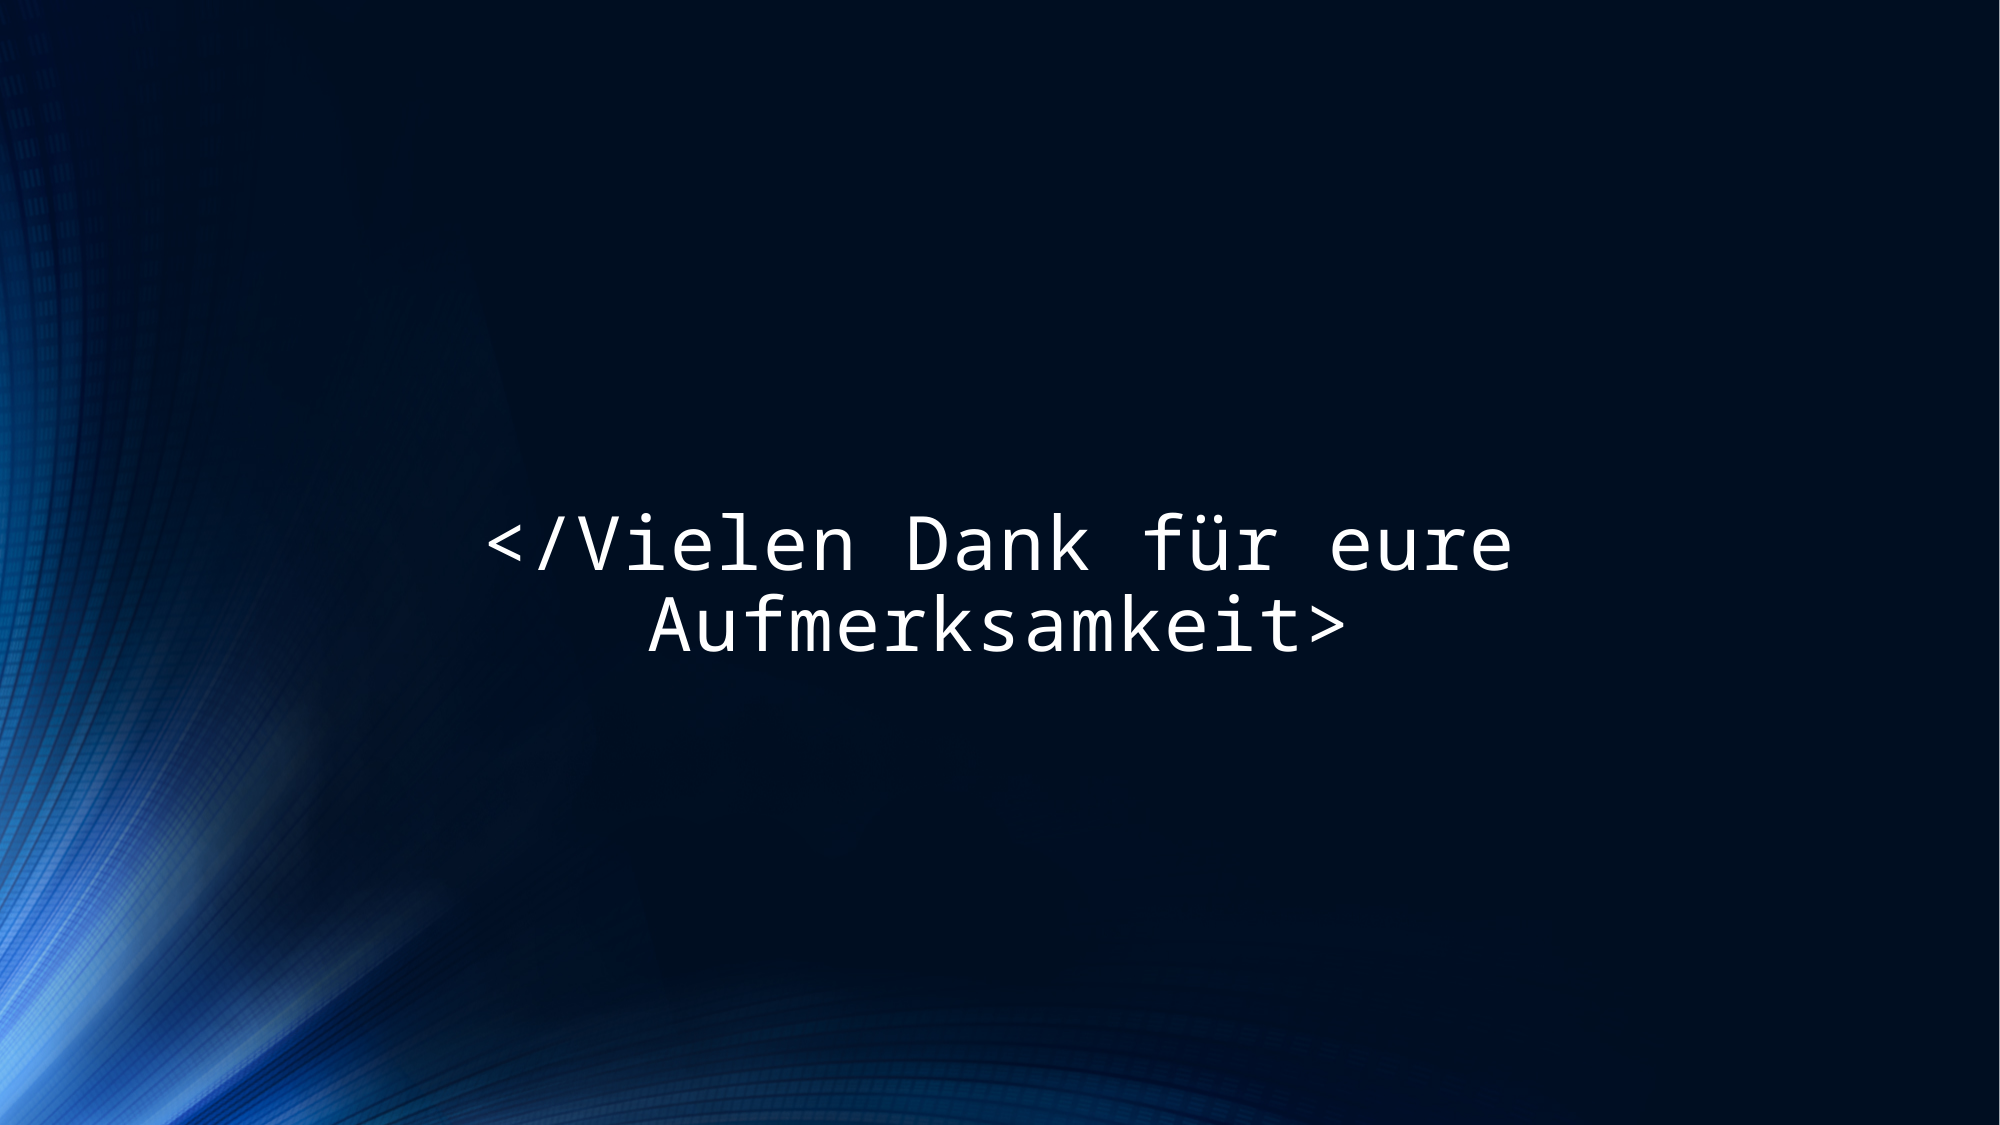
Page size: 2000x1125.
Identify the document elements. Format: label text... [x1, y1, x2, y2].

title </Vielen Dank für eure Aufmerksamkeit> [249, 450, 1750, 675]
picture [0, 0, 2000, 1125]
